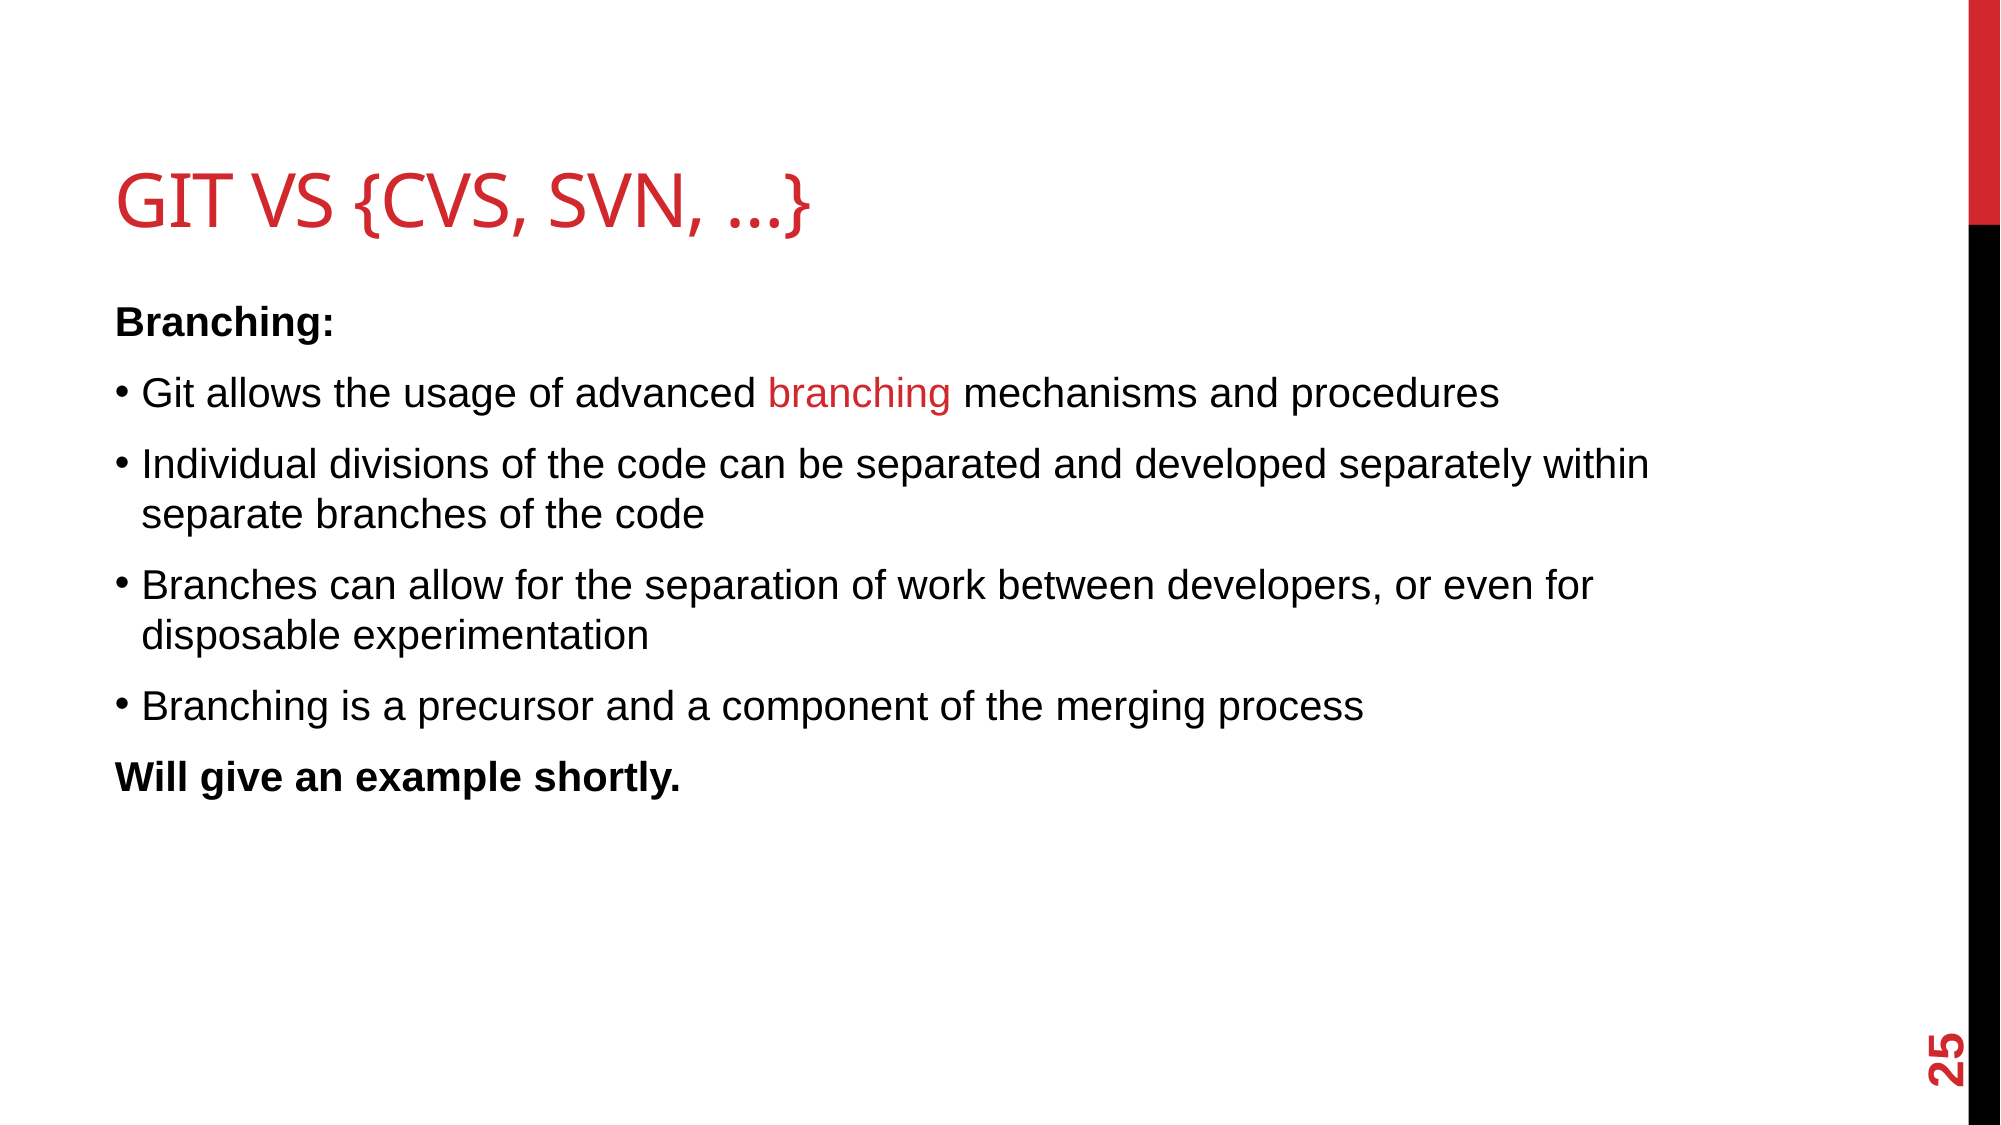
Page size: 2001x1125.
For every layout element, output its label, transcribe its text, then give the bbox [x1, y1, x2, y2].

list Branching: Git allows the usage of advanced branching mechanisms and procedures Individual divisions of the code can be separated and developed separately within separate branches of the code Branches can allow for the separation of work between developers, or even for disposable experimentation Branching is a precursor and a component of the merging process Will give an example shortly. [99, 287, 1767, 1005]
slide_number 25 [1903, 887, 1984, 1104]
title Git vs {CVS, SVN, …} [99, 25, 1367, 250]
